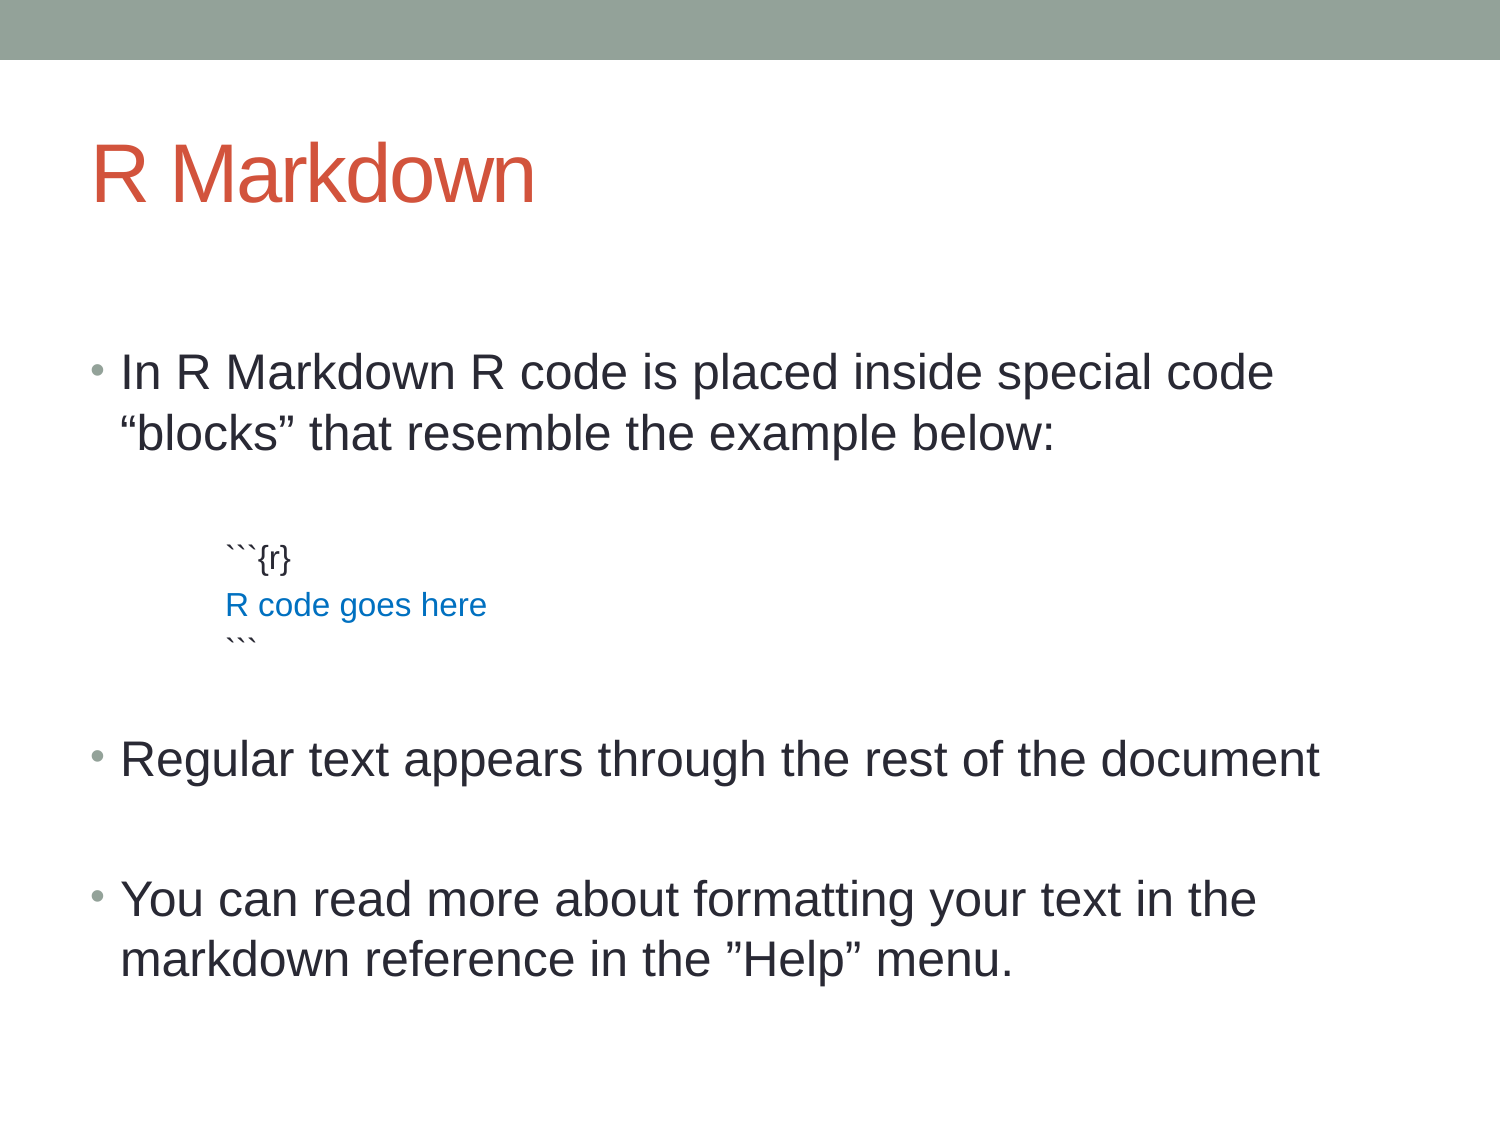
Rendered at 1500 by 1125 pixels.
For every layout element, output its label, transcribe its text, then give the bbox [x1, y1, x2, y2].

title R Markdown [75, 87, 1425, 250]
list In R Markdown R code is placed inside special code “blocks” that resemble the example below: ```{r} R code goes here ``` Regular text appears through the rest of the document You can read more about formatting your text in the markdown reference in the ”Help” menu. [75, 262, 1425, 1063]
